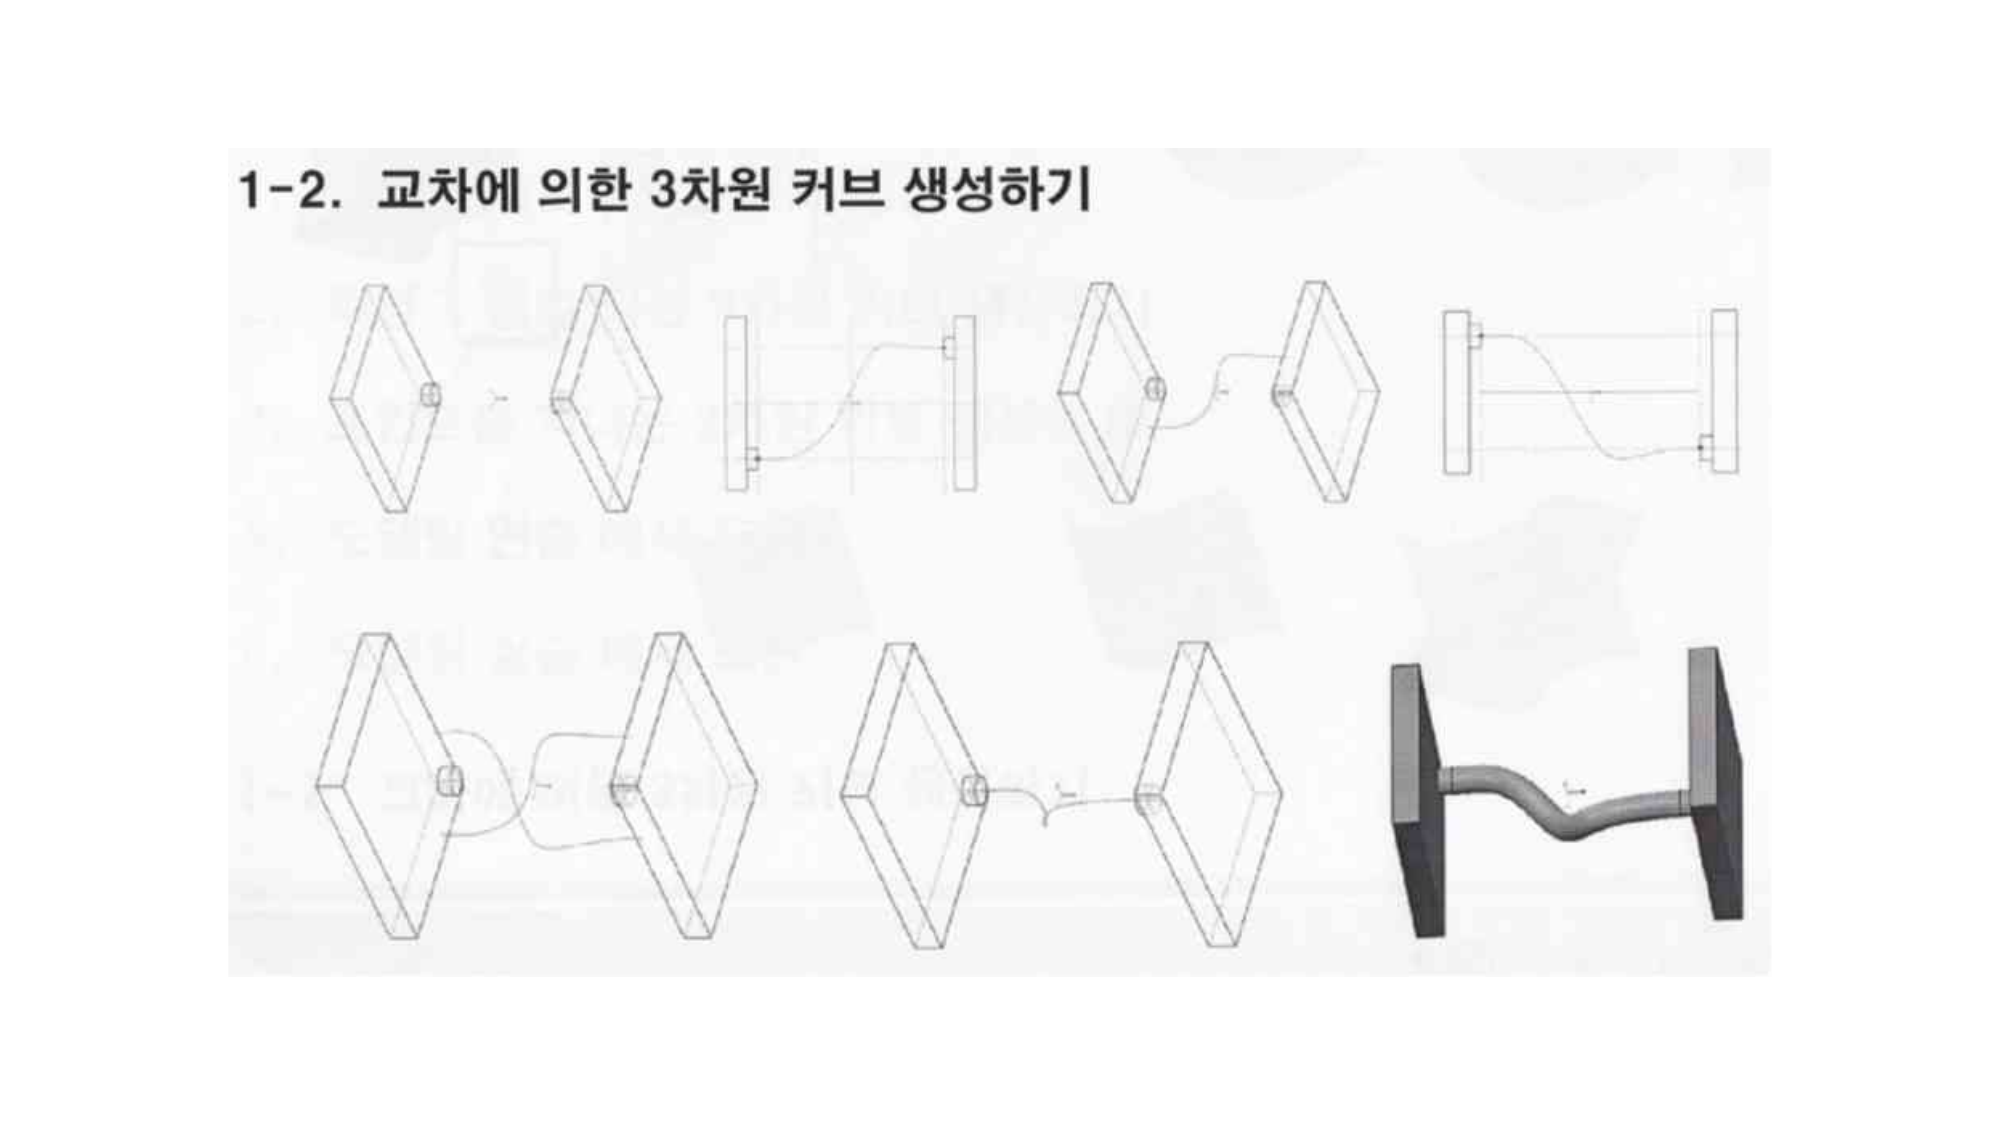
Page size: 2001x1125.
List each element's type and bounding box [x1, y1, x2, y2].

picture [228, 148, 1772, 977]
